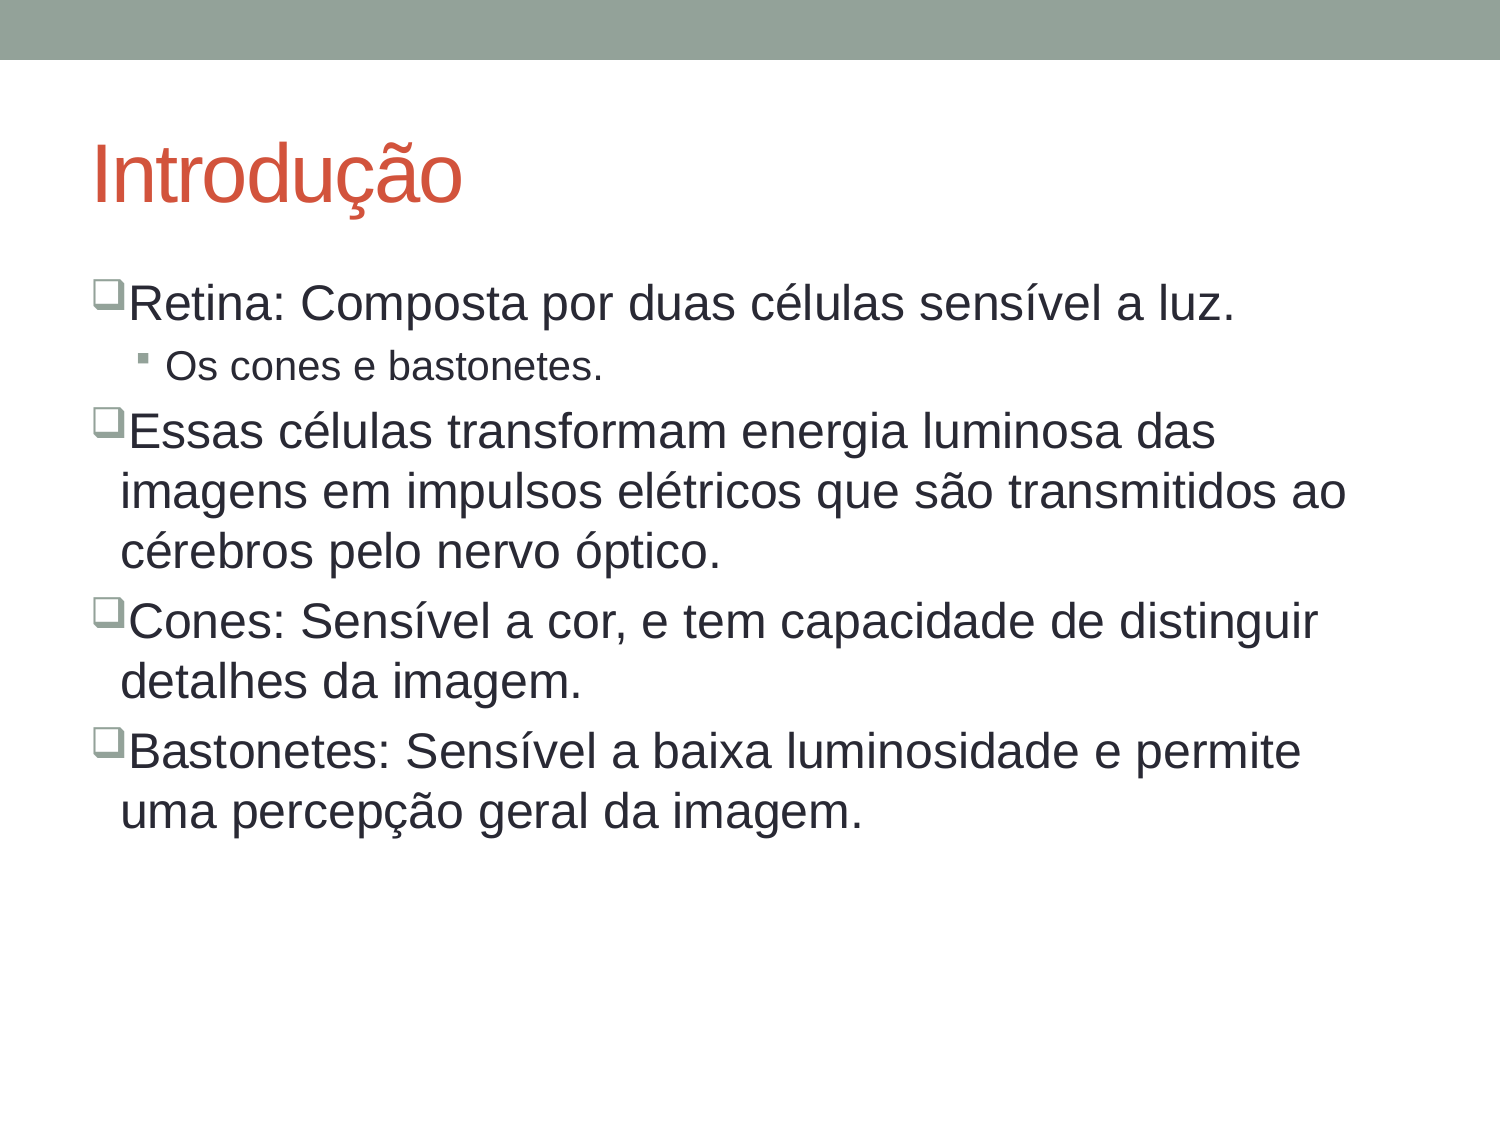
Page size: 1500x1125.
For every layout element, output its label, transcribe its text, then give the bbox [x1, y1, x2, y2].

title Introdução [75, 87, 1425, 250]
list Retina: Composta por duas células sensível a luz. Os cones e bastonetes. Essas células transformam energia luminosa das imagens em impulsos elétricos que são transmitidos ao cérebros pelo nervo óptico. Cones: Sensível a cor, e tem capacidade de distinguir detalhes da imagem. Bastonetes: Sensível a baixa luminosidade e permite uma percepção geral da imagem. [75, 262, 1425, 1063]
